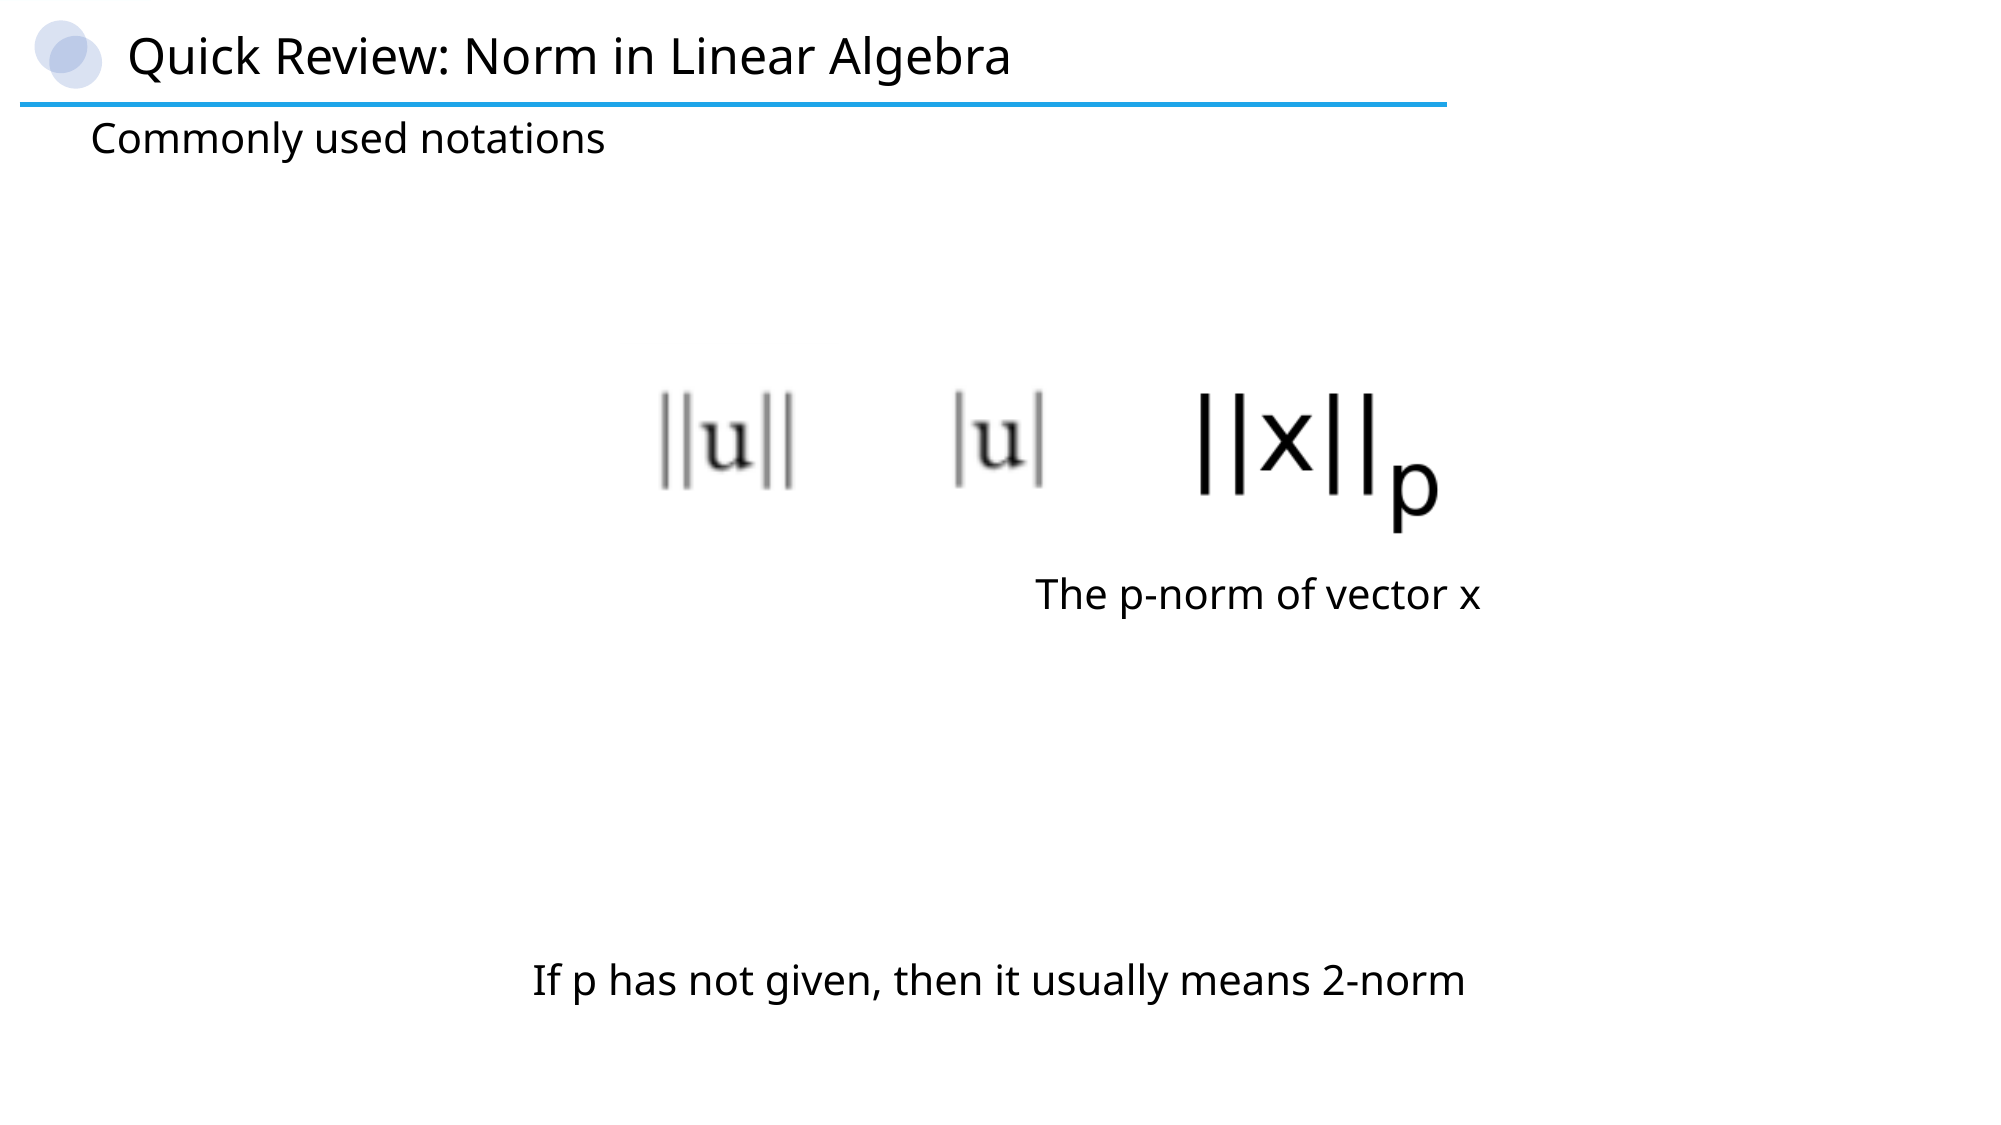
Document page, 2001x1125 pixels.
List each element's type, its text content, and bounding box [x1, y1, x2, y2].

text_box [48, 34, 104, 90]
text_box Quick Review: Norm in Linear Algebra [112, 17, 1346, 92]
picture [946, 341, 1053, 532]
picture [620, 342, 839, 534]
text_box If p has not given, then it usually means 2-norm [496, 946, 1504, 1011]
text_box The p-norm of vector x [1013, 560, 1503, 626]
text_box Commonly used notations [75, 105, 756, 170]
text_box [33, 19, 87, 72]
picture [1179, 375, 1447, 546]
